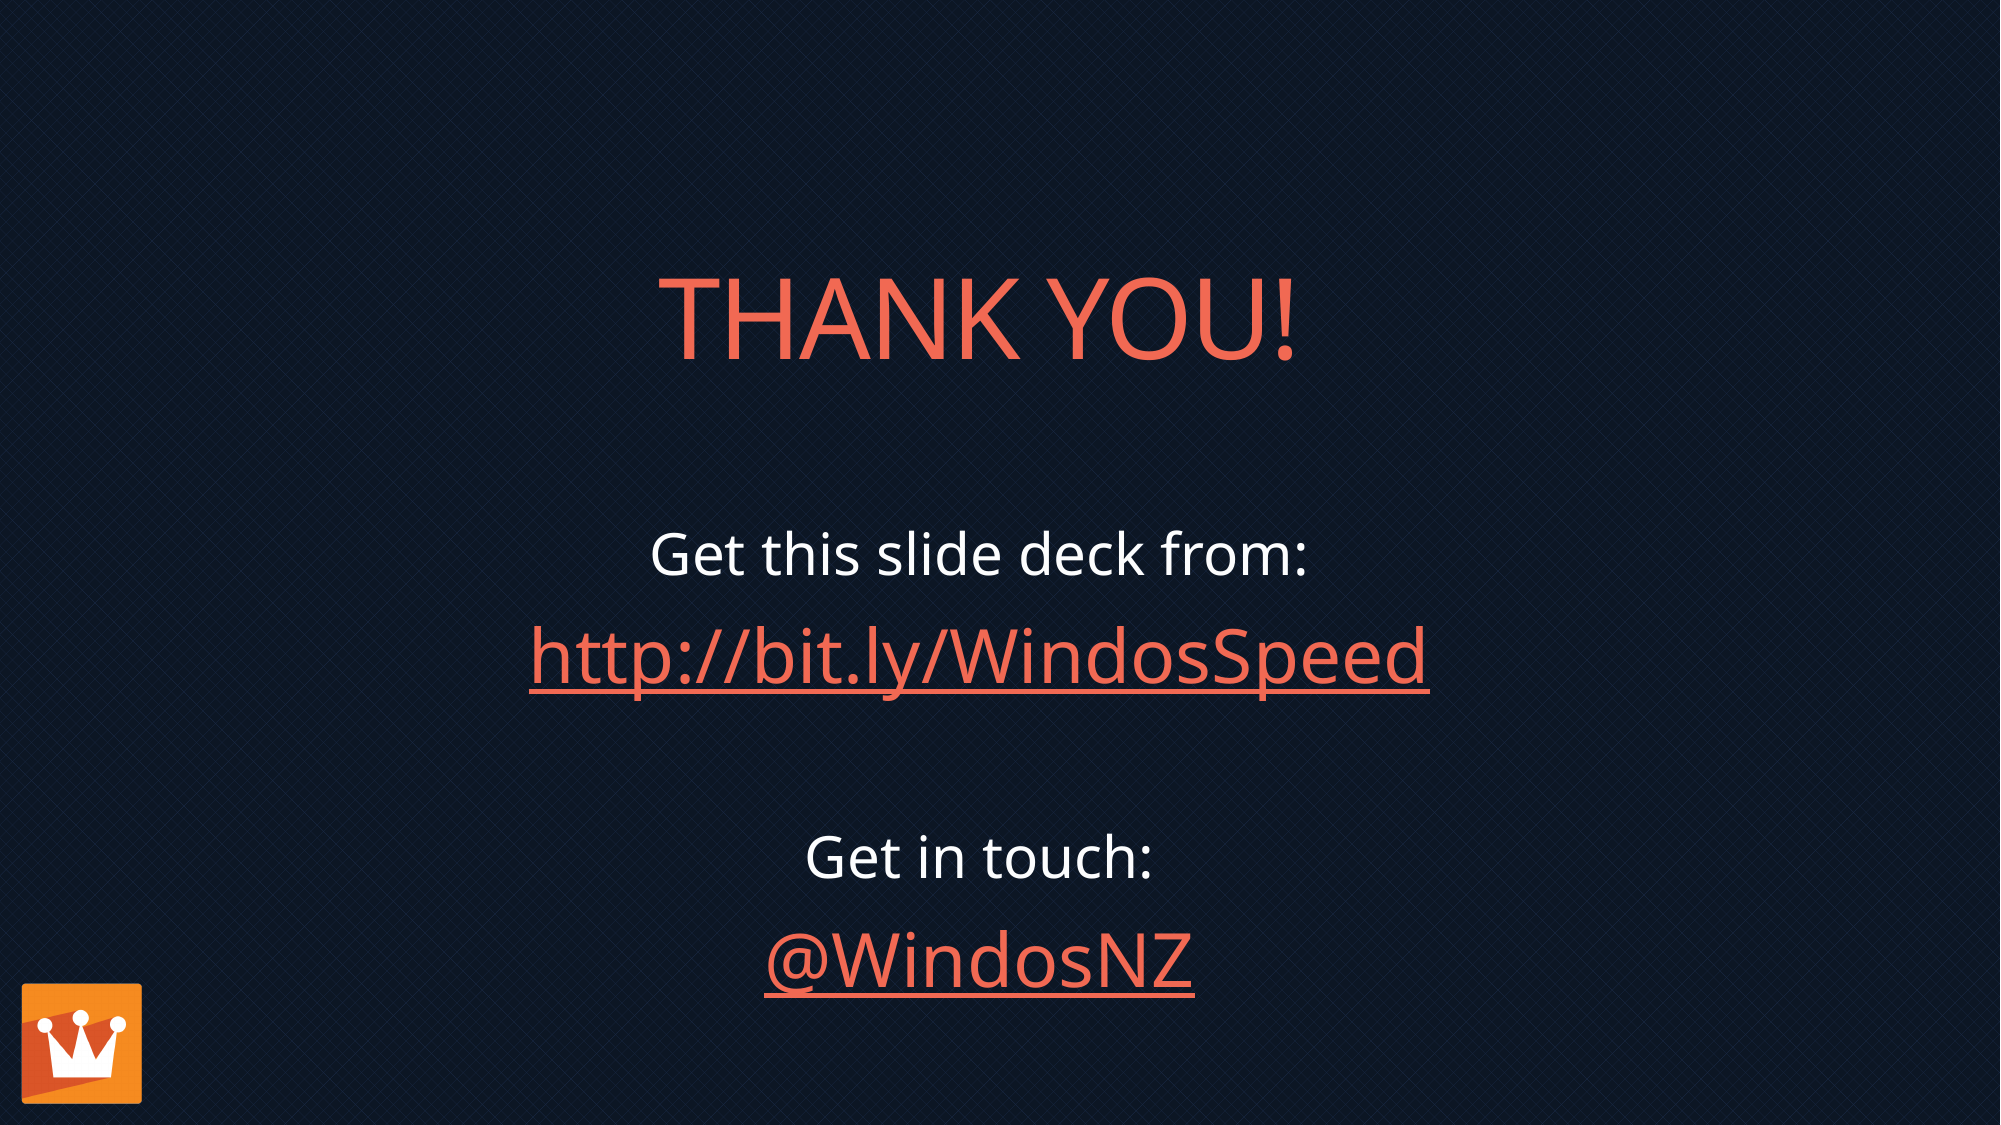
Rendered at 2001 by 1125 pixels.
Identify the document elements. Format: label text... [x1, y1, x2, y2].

title THANK YOU! [65, 252, 1894, 389]
subtitle Get this slide deck from: http://bit.ly/WindosSpeed Get in touch: @WindosNZ [65, 519, 1894, 1016]
picture [15, 977, 148, 1110]
